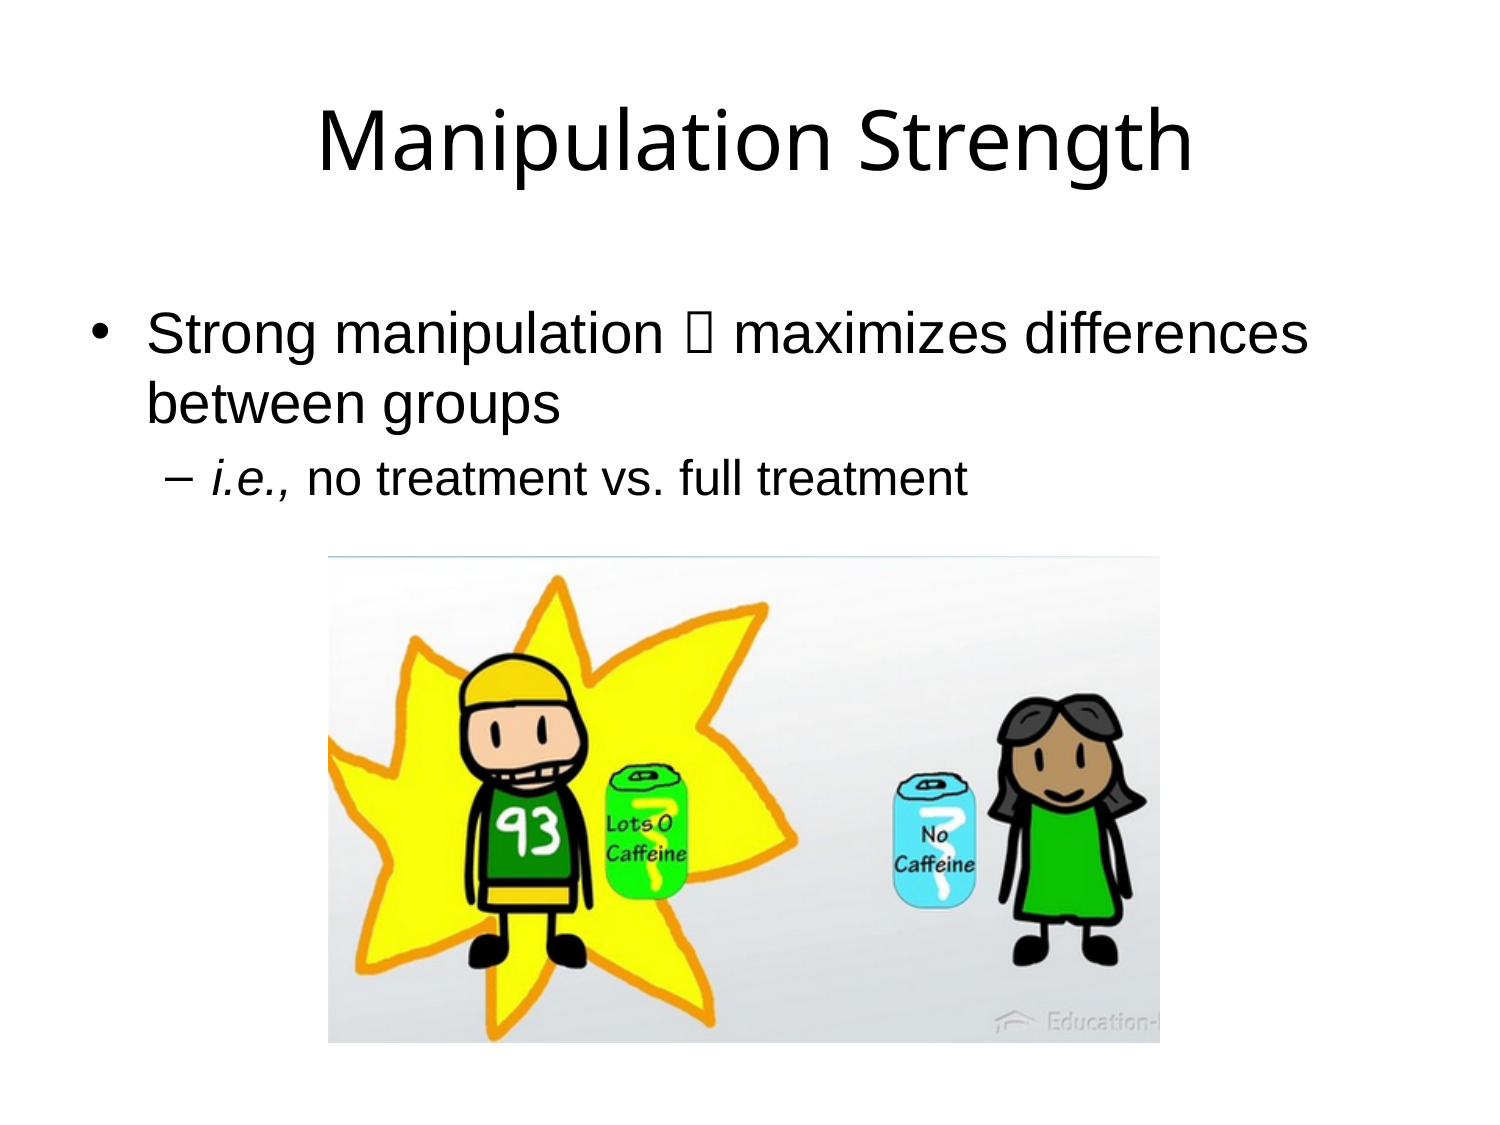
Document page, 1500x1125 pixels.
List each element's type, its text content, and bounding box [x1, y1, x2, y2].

picture [327, 556, 1160, 1043]
title Manipulation Strength [75, 24, 1438, 250]
list Strong manipulation  maximizes differences between groups i.e., no treatment vs. full treatment [75, 287, 1413, 1005]
